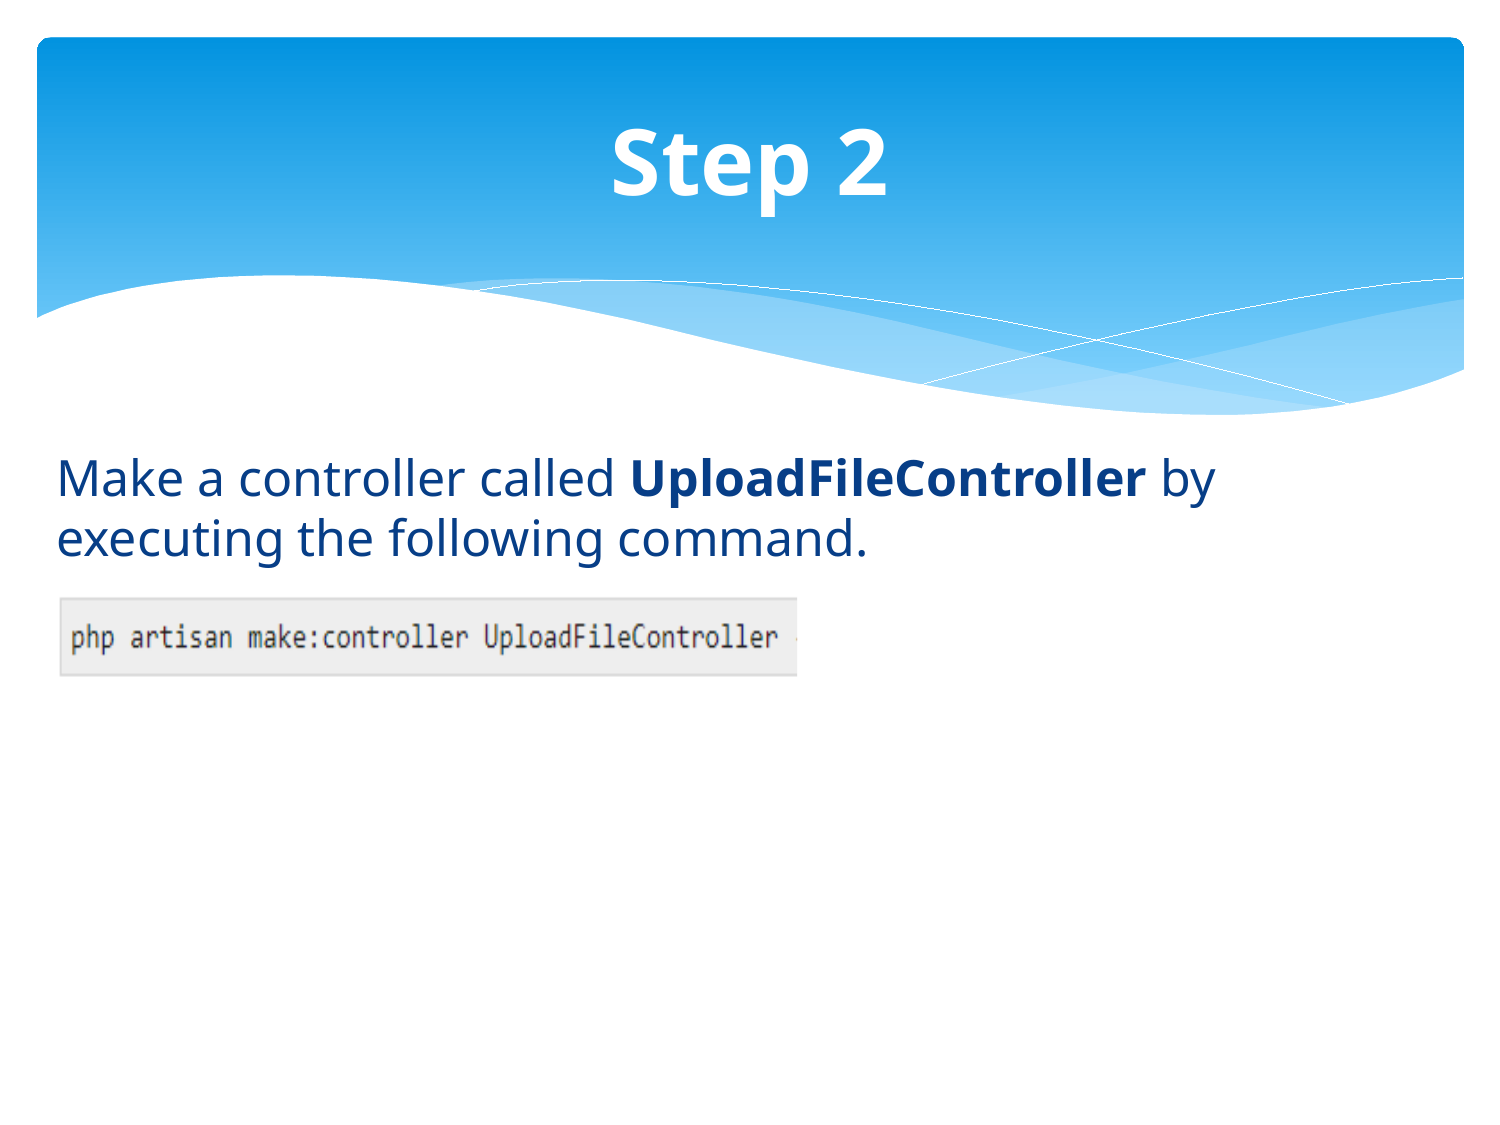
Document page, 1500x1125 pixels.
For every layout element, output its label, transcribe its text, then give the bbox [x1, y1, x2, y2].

picture [52, 593, 798, 693]
title Step 2 [75, 55, 1425, 261]
list Make a controller called UploadFileController by executing the following command. [41, 438, 1459, 1005]
